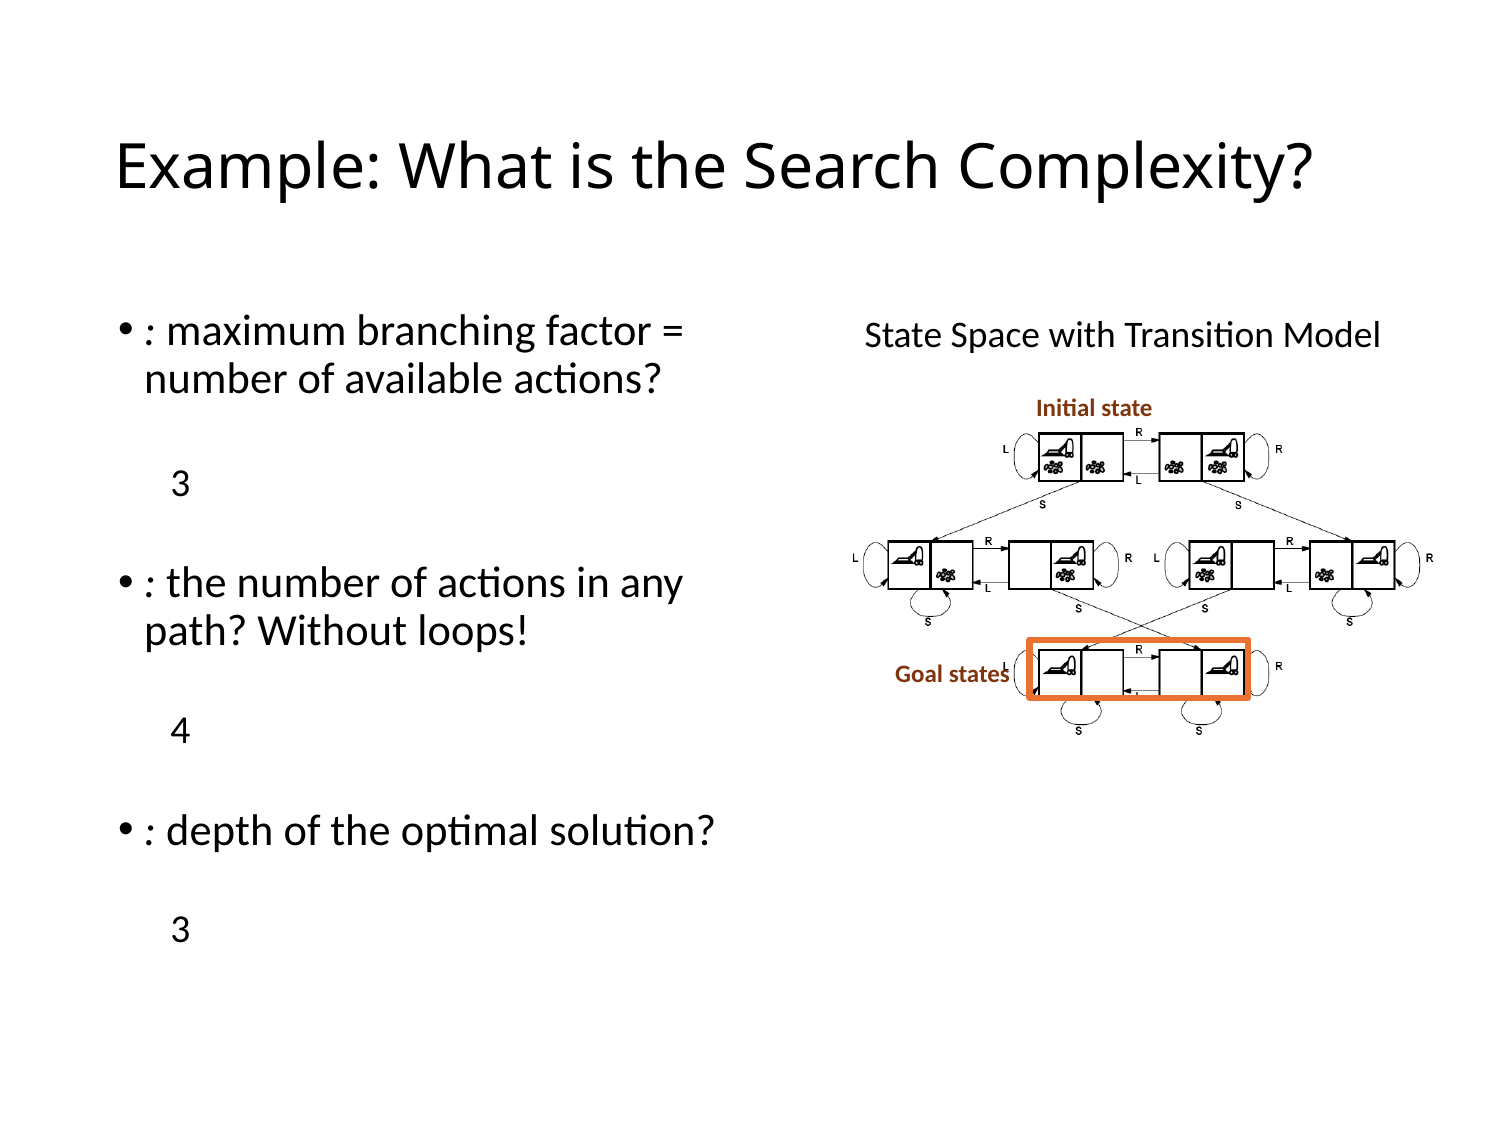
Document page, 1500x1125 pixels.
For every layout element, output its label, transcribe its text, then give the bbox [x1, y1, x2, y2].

title Example: What is the Search Complexity? [103, 59, 1397, 278]
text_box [849, 383, 1435, 738]
text_box State Space with Transition Model [849, 302, 1422, 362]
